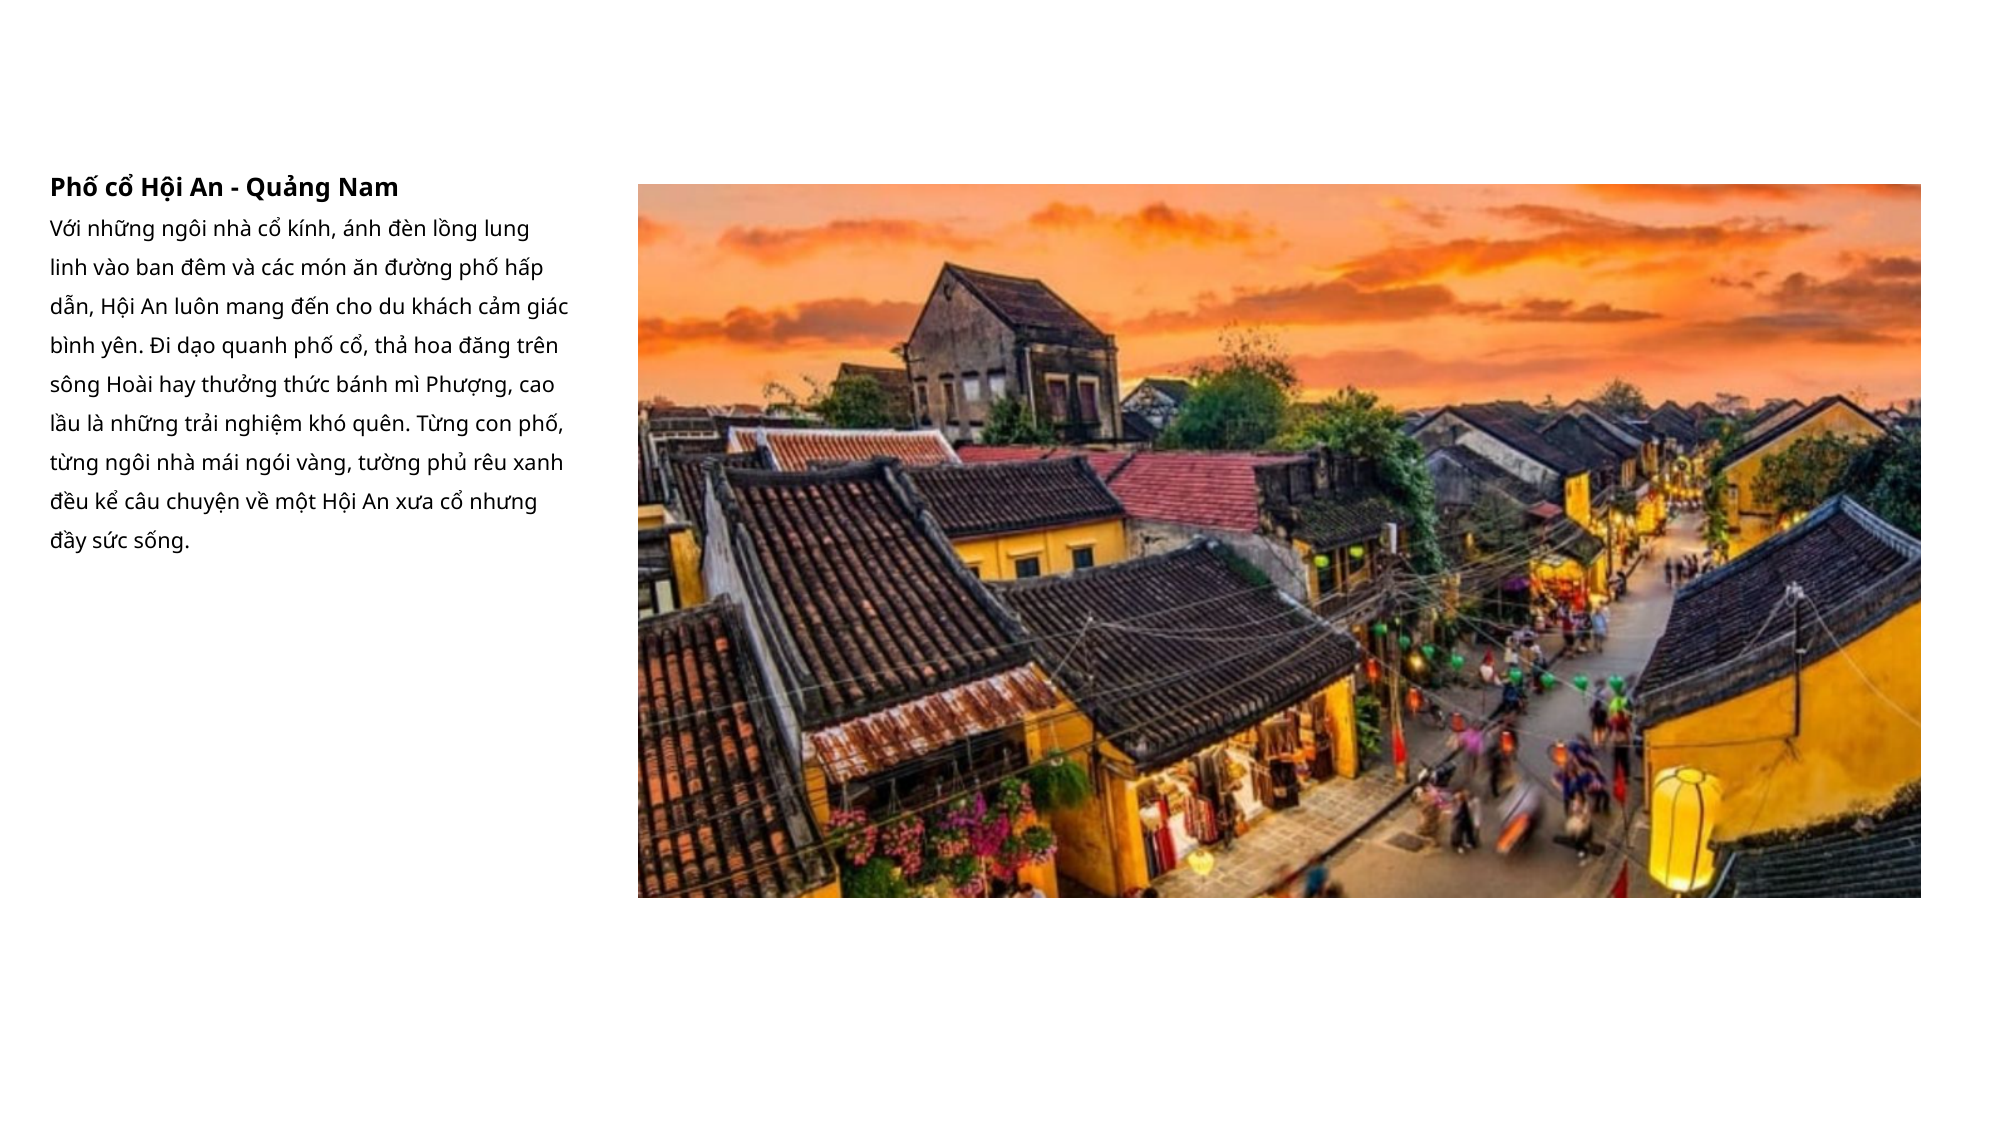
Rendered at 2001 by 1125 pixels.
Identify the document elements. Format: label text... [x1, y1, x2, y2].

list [637, 183, 1921, 899]
title Phố cổ Hội An - Quảng Nam Với những ngôi nhà cổ kính, ánh đèn lồng lung linh vào ban đêm và các món ăn đường phố hấp dẫn, Hội An luôn mang đến cho du khách cảm giác bình yên. Đi dạo quanh phố cổ, thả hoa đăng trên sông Hoài hay thưởng thức bánh mì Phượng, cao lầu là những trải nghiệm khó quên. Từng con phố, từng ngôi nhà mái ngói vàng, tường phủ rêu xanh đều kể câu chuyện về một Hội An xưa cổ nhưng đầy sức sống. [34, 145, 589, 563]
